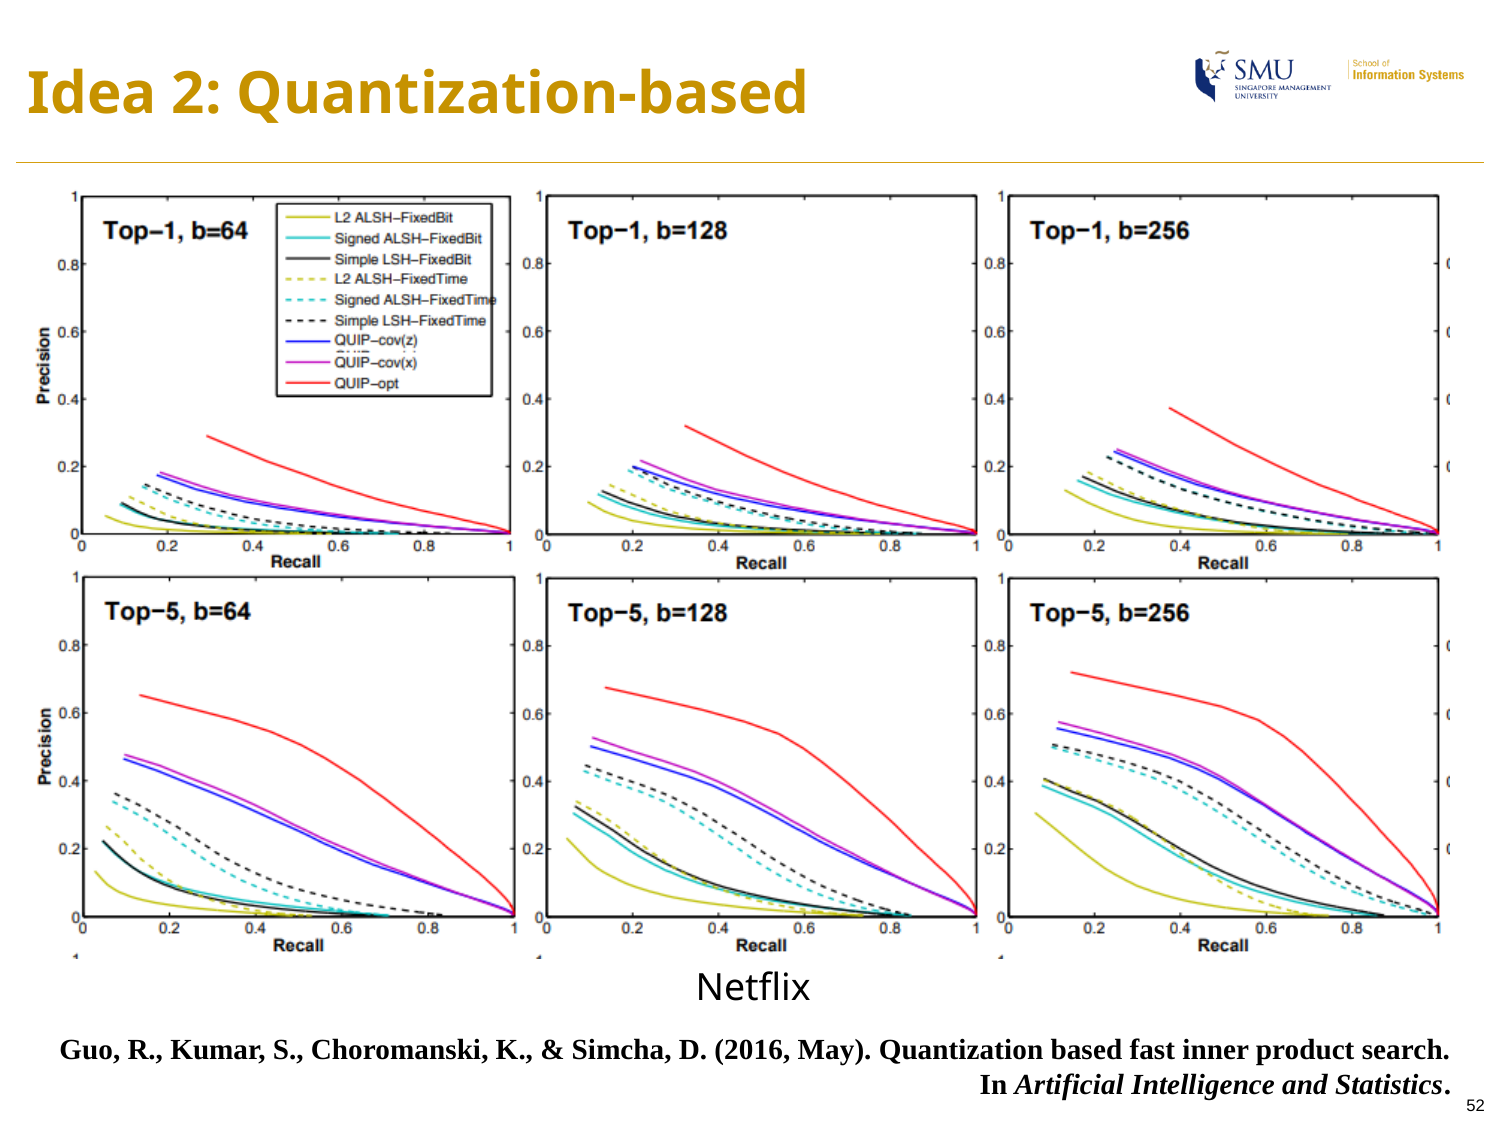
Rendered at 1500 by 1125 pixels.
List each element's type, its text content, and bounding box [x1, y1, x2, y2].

slide_number 52 [1287, 1087, 1500, 1125]
title Idea 2: Quantization-based [12, 47, 1088, 133]
picture [24, 171, 1450, 960]
picture [1175, 29, 1484, 122]
text_box Guo, R., Kumar, S., Choromanski, K., & Simcha, D. (2016, May). Quantization based fast inner product search. In Artificial Intelligence and Statistics. [40, 1022, 1466, 1108]
text_box Netflix [440, 968, 1067, 1016]
